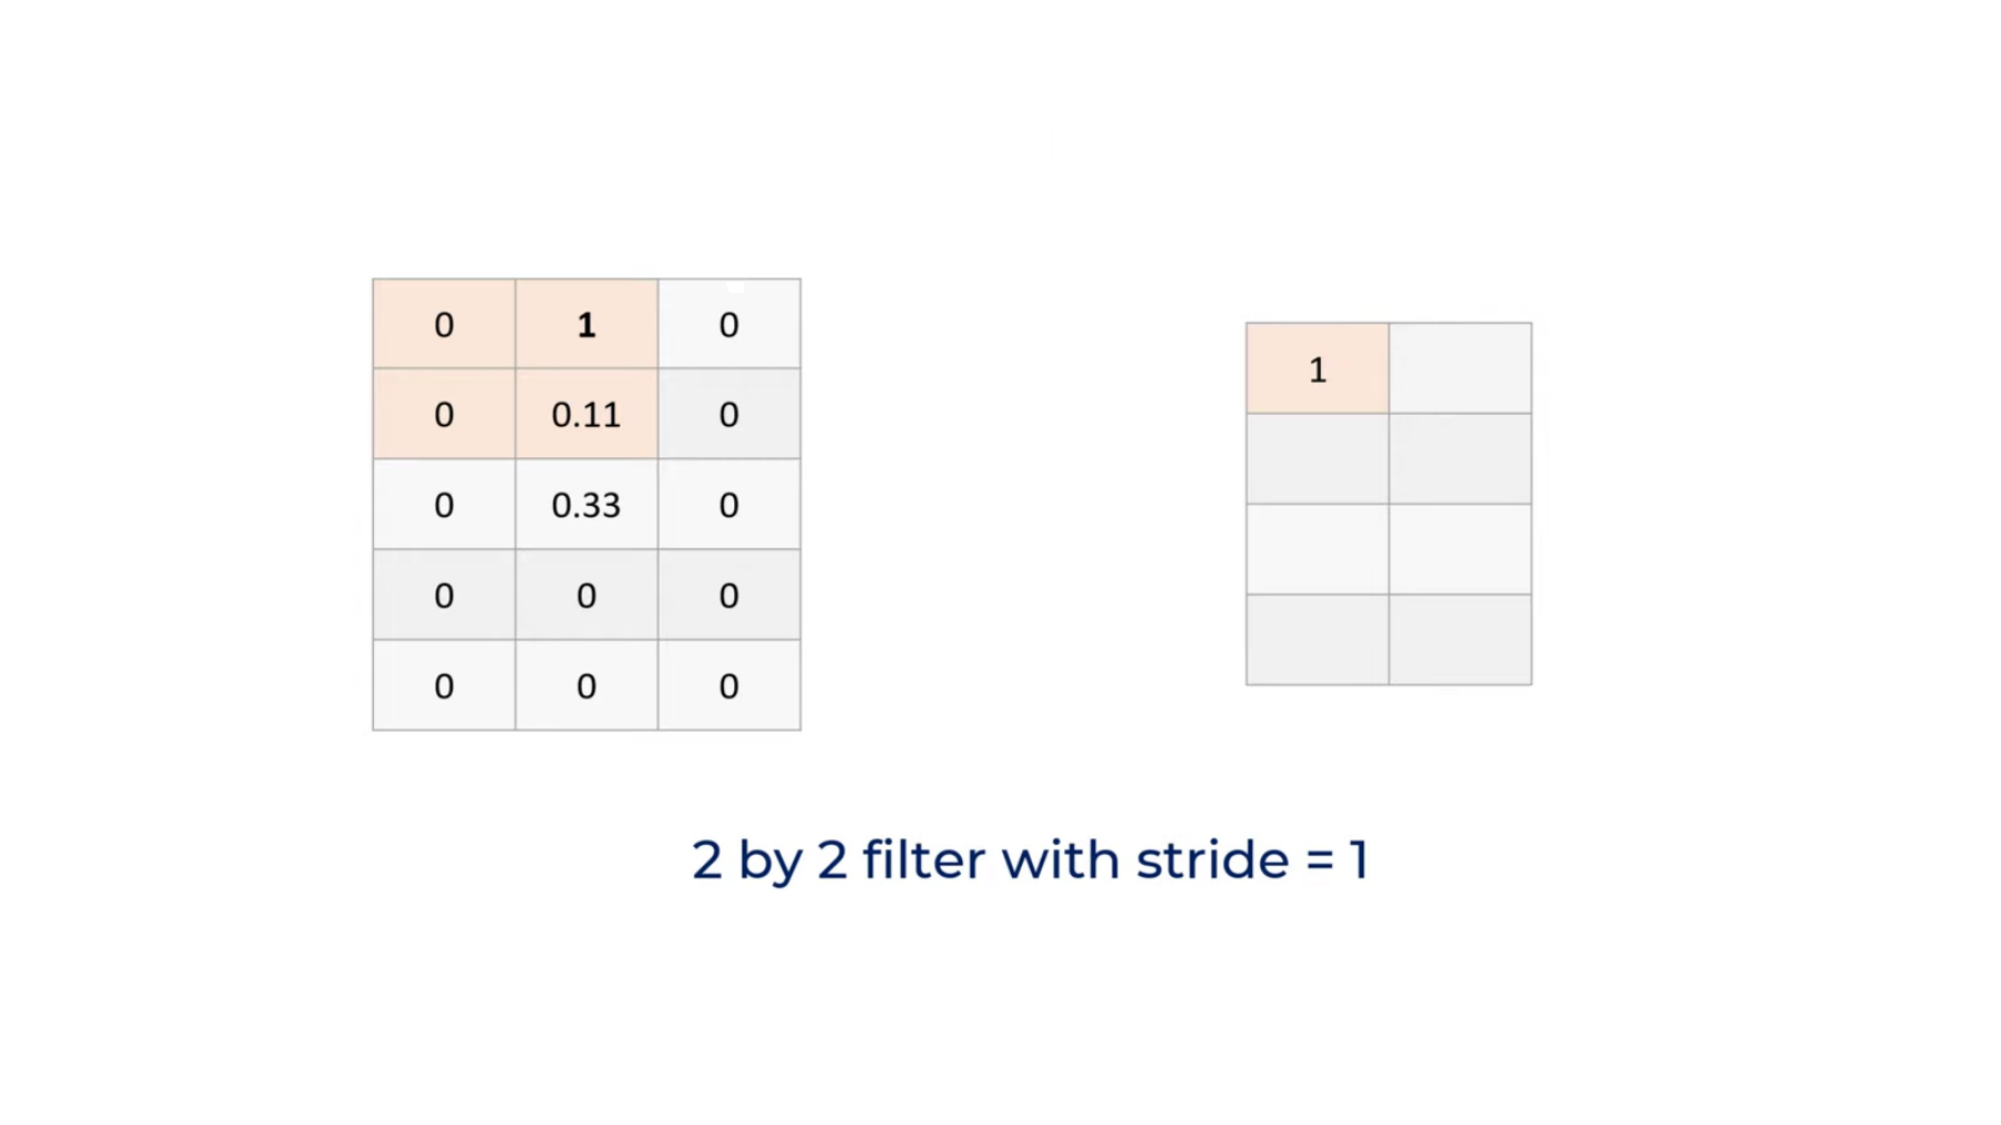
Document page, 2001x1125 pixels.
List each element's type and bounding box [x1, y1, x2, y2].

picture [260, 107, 1723, 959]
